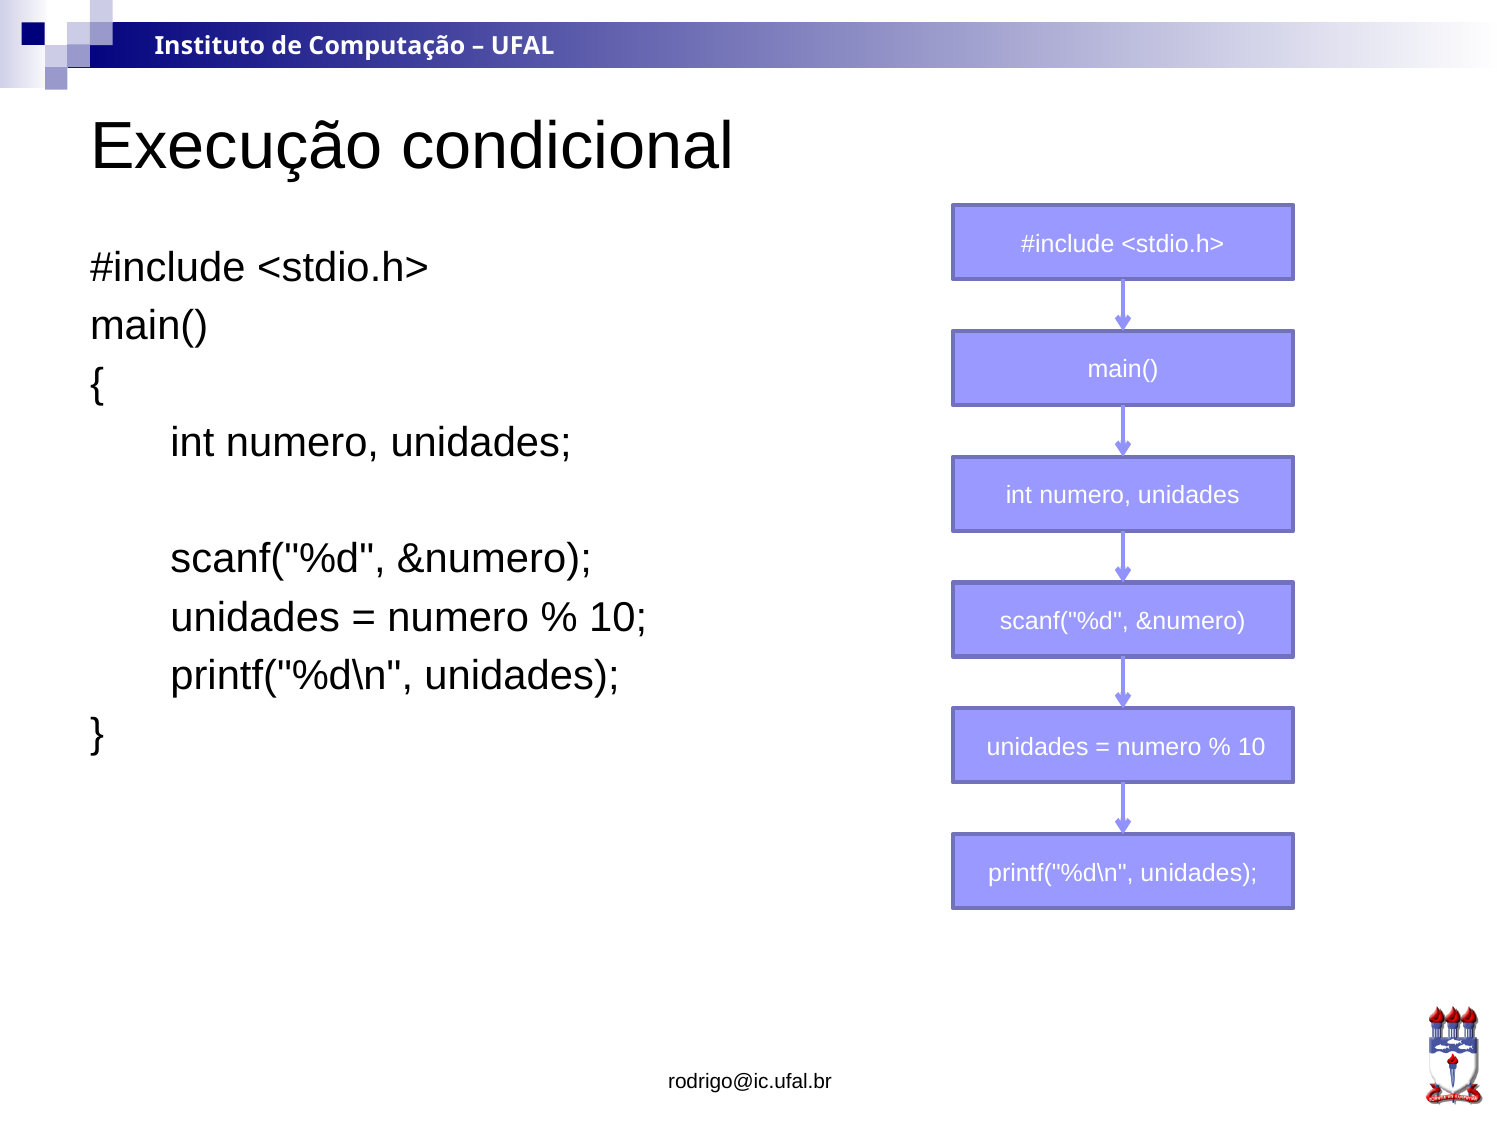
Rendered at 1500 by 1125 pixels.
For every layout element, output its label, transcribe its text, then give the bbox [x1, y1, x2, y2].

text_box int numero, unidades [951, 455, 1295, 533]
list #include <stdio.h> main() { int numero, unidades; scanf("%d", &numero); unidades = numero % 10; printf("%d\n", unidades); } [74, 231, 751, 1012]
text_box printf("%d\n", unidades); [951, 832, 1295, 910]
title Execução condicional [74, 74, 1426, 209]
text_box main() [951, 329, 1295, 407]
text_box #include <stdio.h> [951, 203, 1295, 281]
text_box scanf("%d", &numero) [951, 580, 1295, 659]
picture [1423, 1004, 1483, 1106]
text_box unidades = numero % 10 [951, 706, 1295, 784]
footer rodrigo@ic.ufal.br [512, 1024, 988, 1101]
